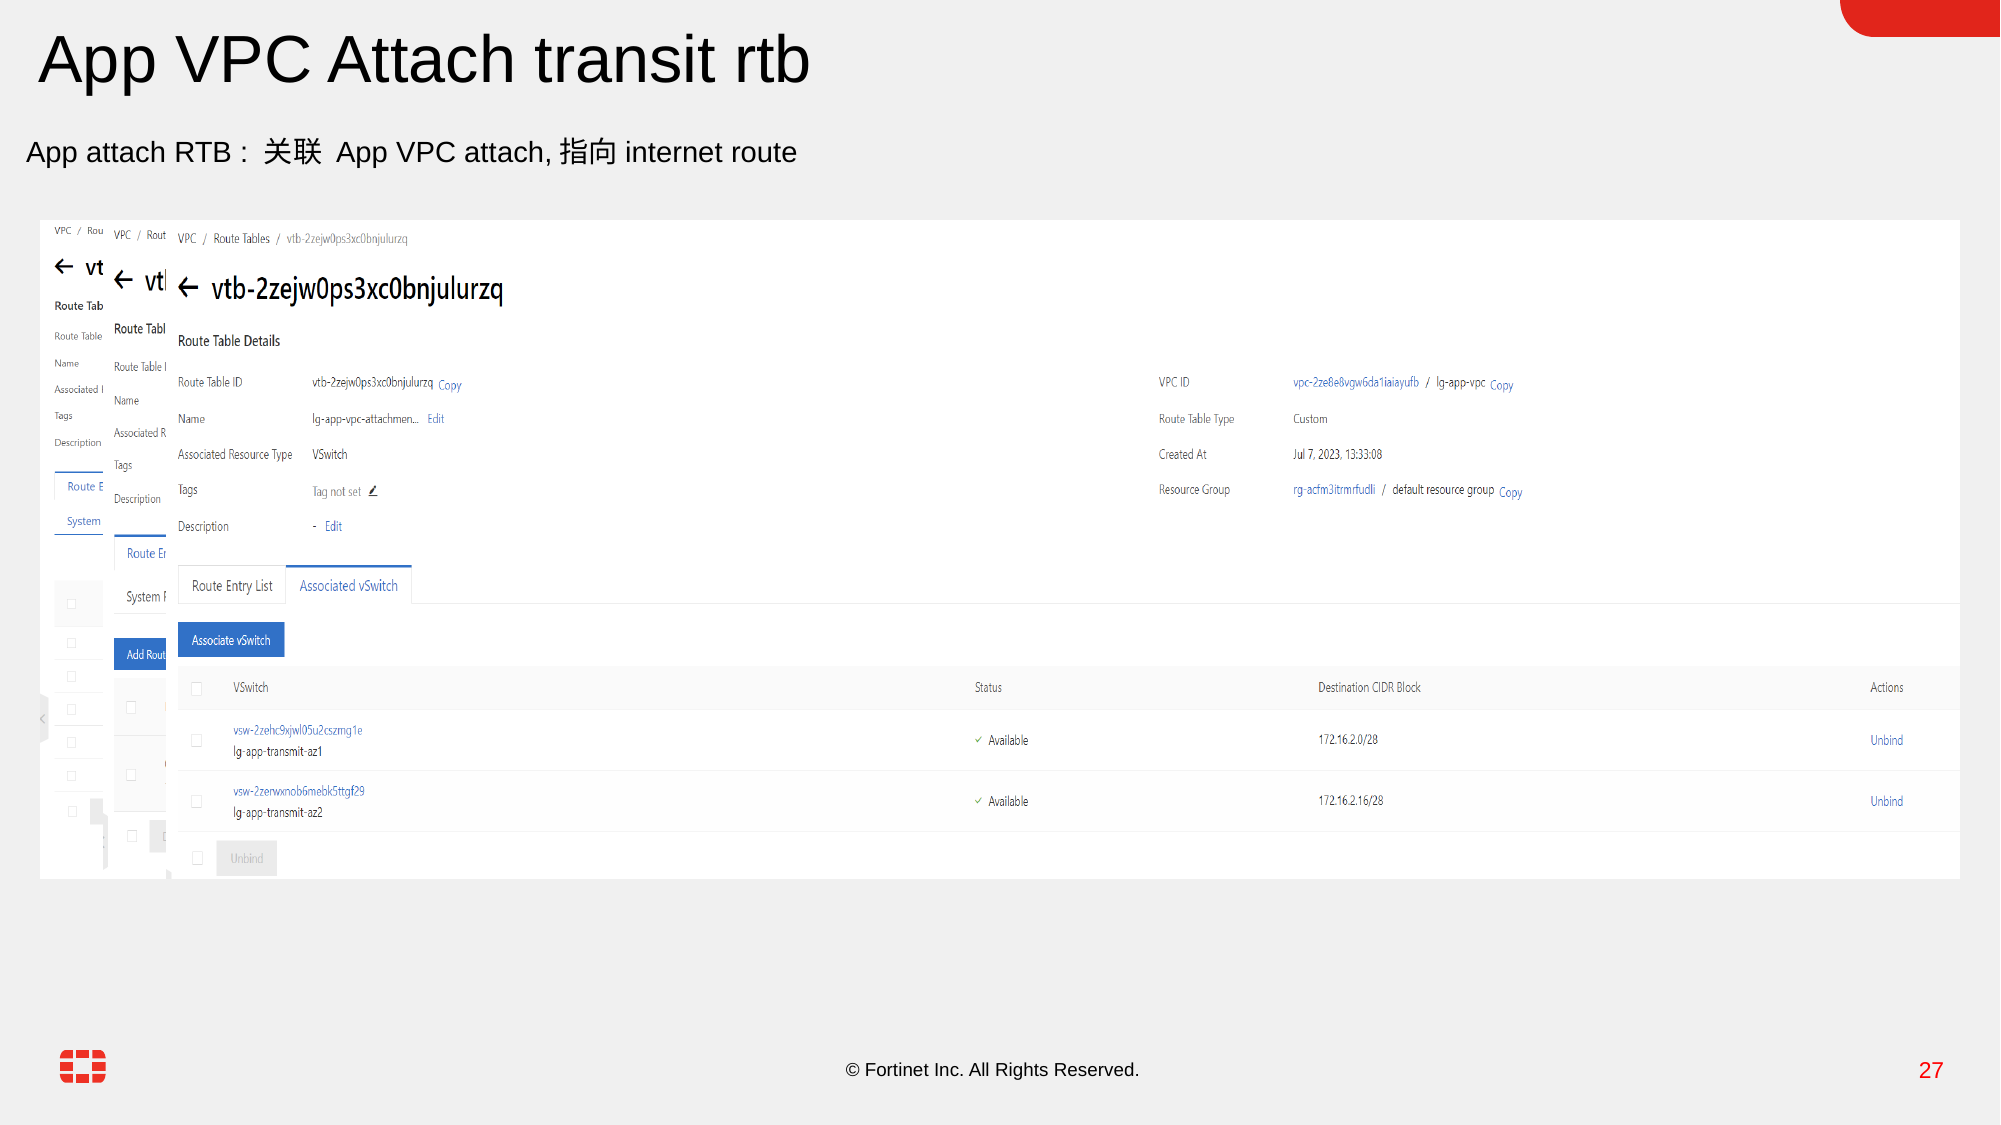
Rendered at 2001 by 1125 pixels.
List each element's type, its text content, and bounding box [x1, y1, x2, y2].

text_box App VPC Attach transit rtb [23, 18, 875, 105]
picture [40, 220, 1960, 879]
text_box App attach RTB : 关联 App VPC attach,指向internet route [11, 130, 813, 177]
